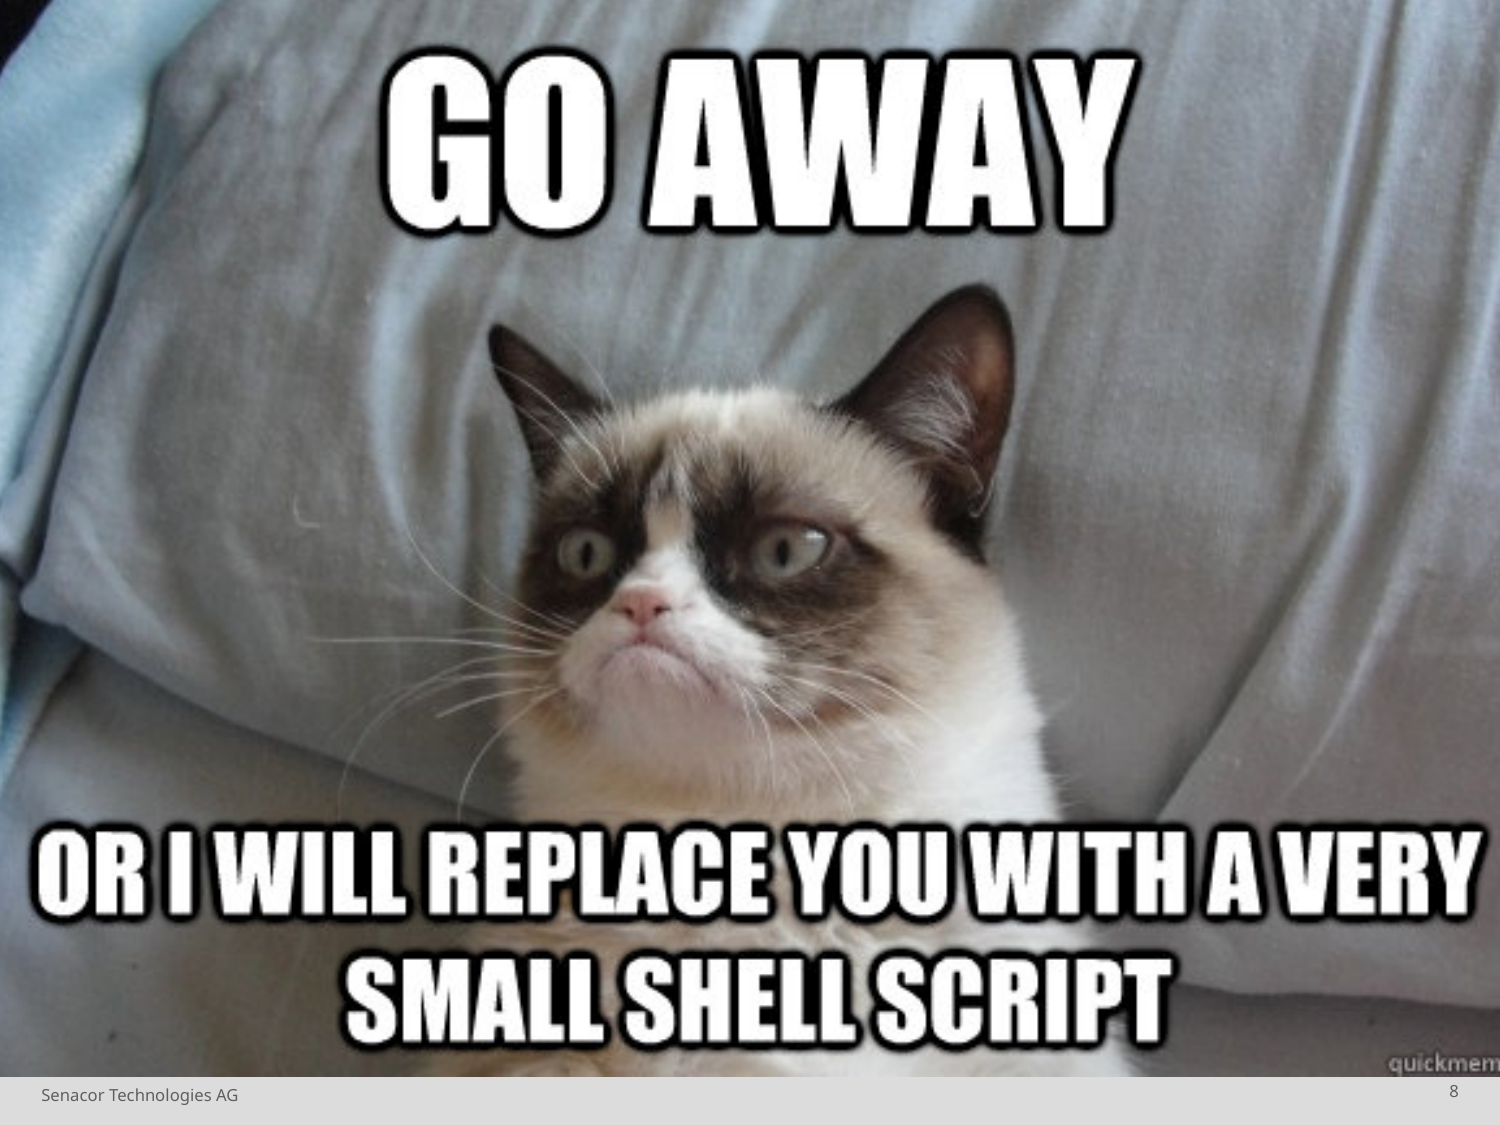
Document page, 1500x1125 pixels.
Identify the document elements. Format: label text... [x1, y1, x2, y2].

slide_number 8 [1352, 1091, 1459, 1125]
picture [0, 0, 1500, 1082]
